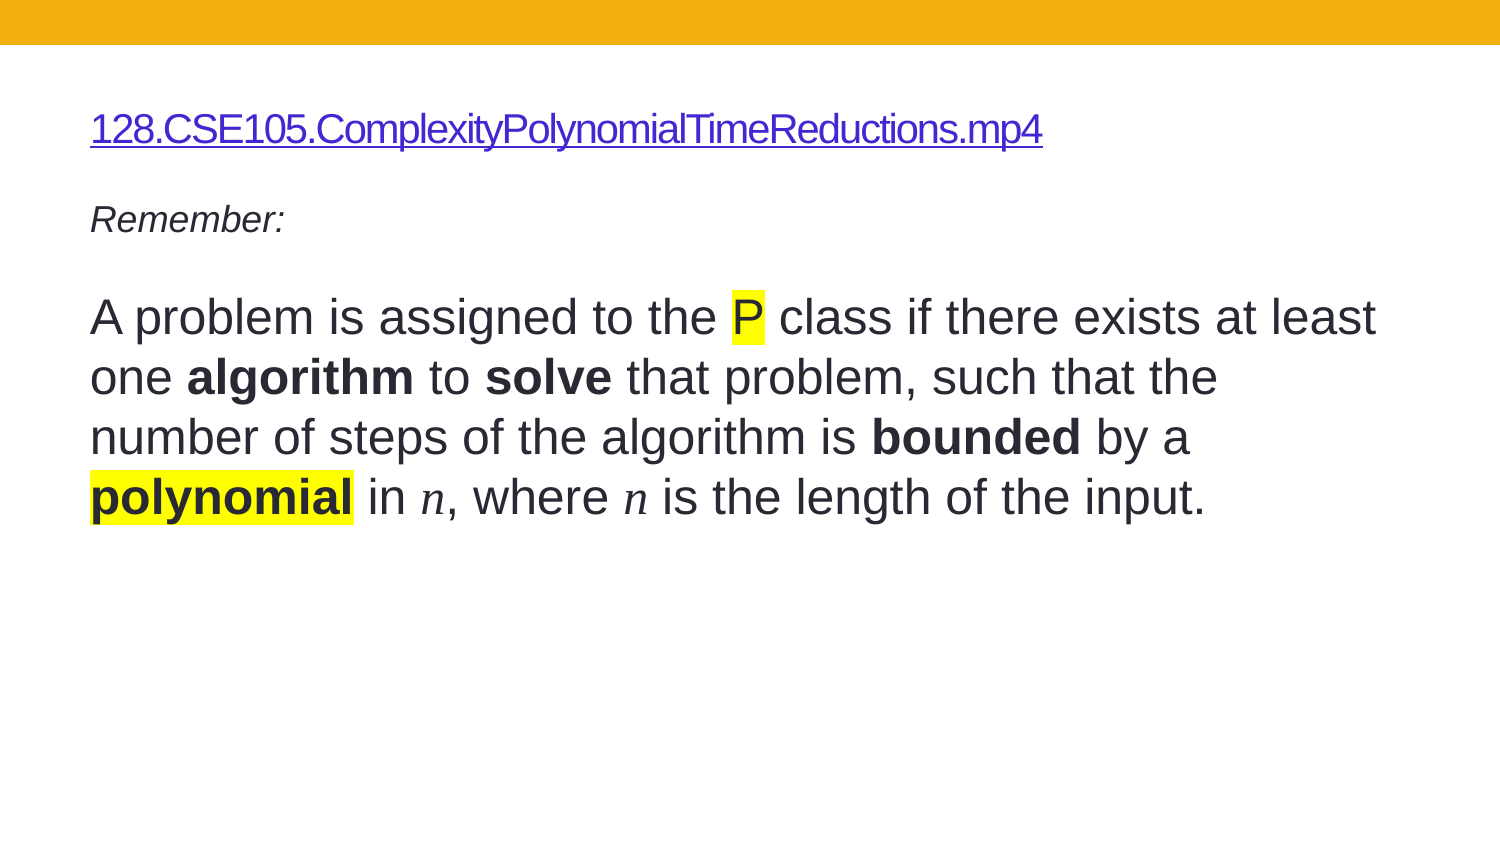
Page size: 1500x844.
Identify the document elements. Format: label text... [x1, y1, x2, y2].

text_box Remember: A problem is assigned to the P class if there exists at least one algorithm to solve that problem, such that the number of steps of the algorithm is bounded by a polynomial in n, where n is the length of the input. [74, 187, 1403, 533]
title 128.CSE105.ComplexityPolynomialTimeReductions.mp4 [75, 65, 1425, 188]
